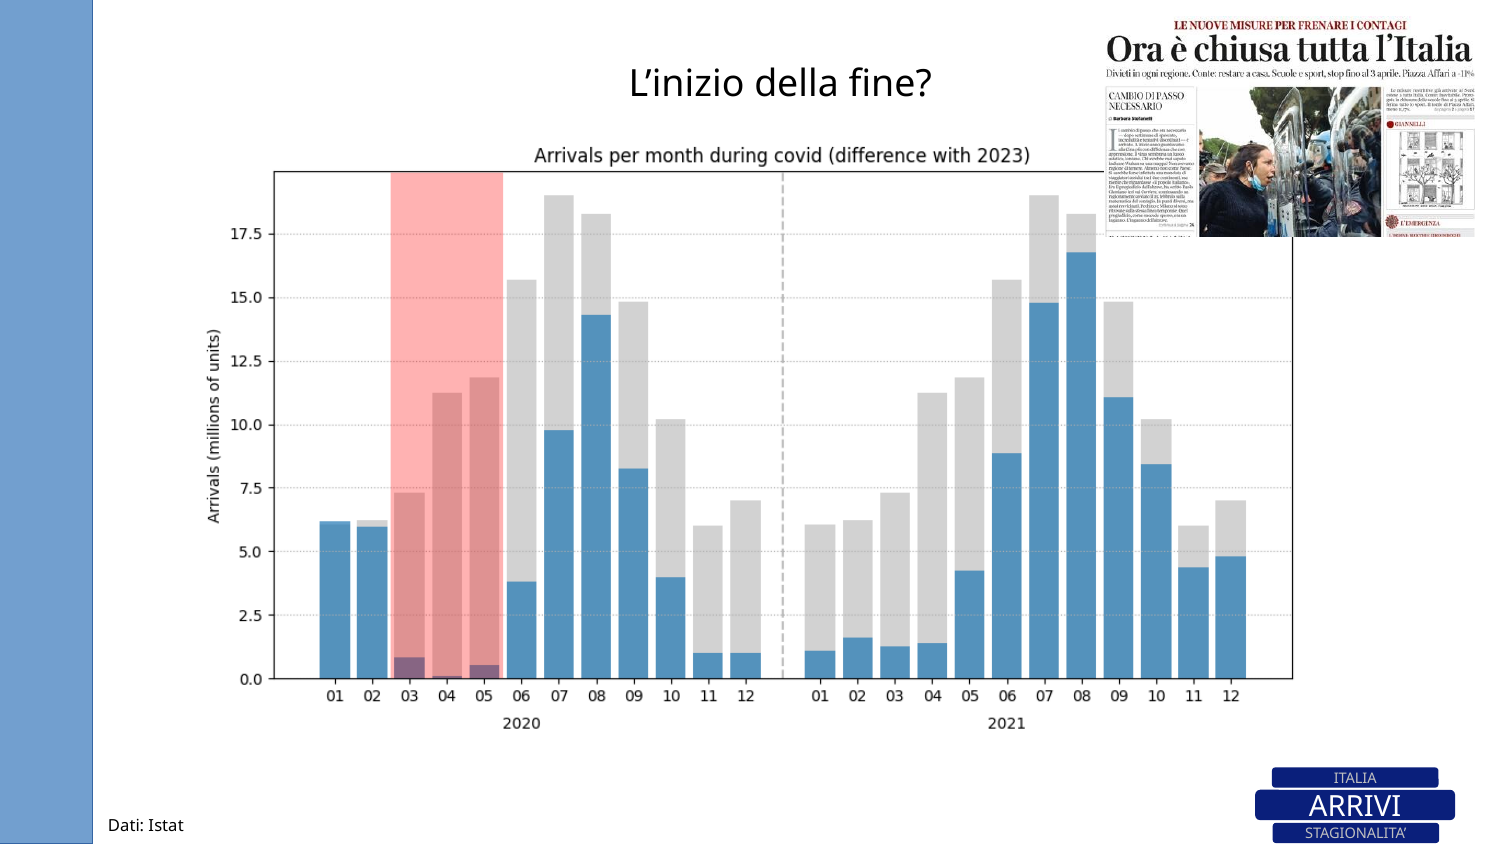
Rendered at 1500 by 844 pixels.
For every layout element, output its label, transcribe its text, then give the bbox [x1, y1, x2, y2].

text_box ITALIA [1269, 765, 1441, 790]
text_box STAGIONALITA’ [1270, 823, 1442, 844]
text_box L’inizio della fine? [105, 11, 1456, 153]
text_box [0, 0, 93, 844]
text_box ARRIVI [1253, 787, 1458, 823]
picture [196, 16, 1476, 743]
text_box Dati: Istat [93, 807, 209, 843]
